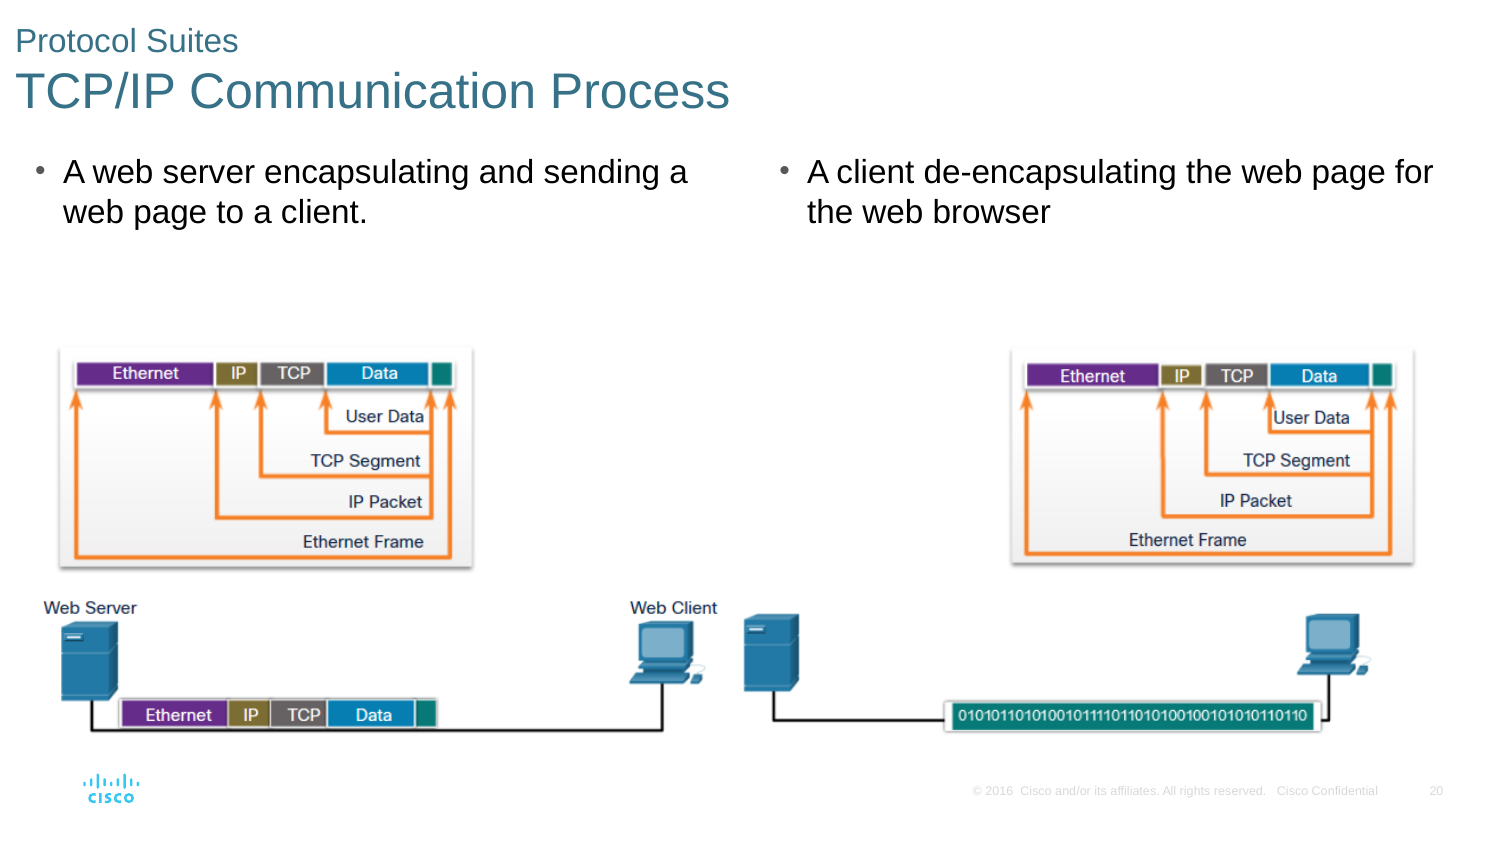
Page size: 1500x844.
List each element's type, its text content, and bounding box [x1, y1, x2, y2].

list A web server encapsulating and sending a web page to a client. [20, 142, 736, 284]
text_box A client de-encapsulating the web page for the web browser [764, 142, 1480, 284]
title Protocol Suites TCP/IP Communication Process [0, 6, 1500, 131]
picture [34, 330, 1433, 754]
